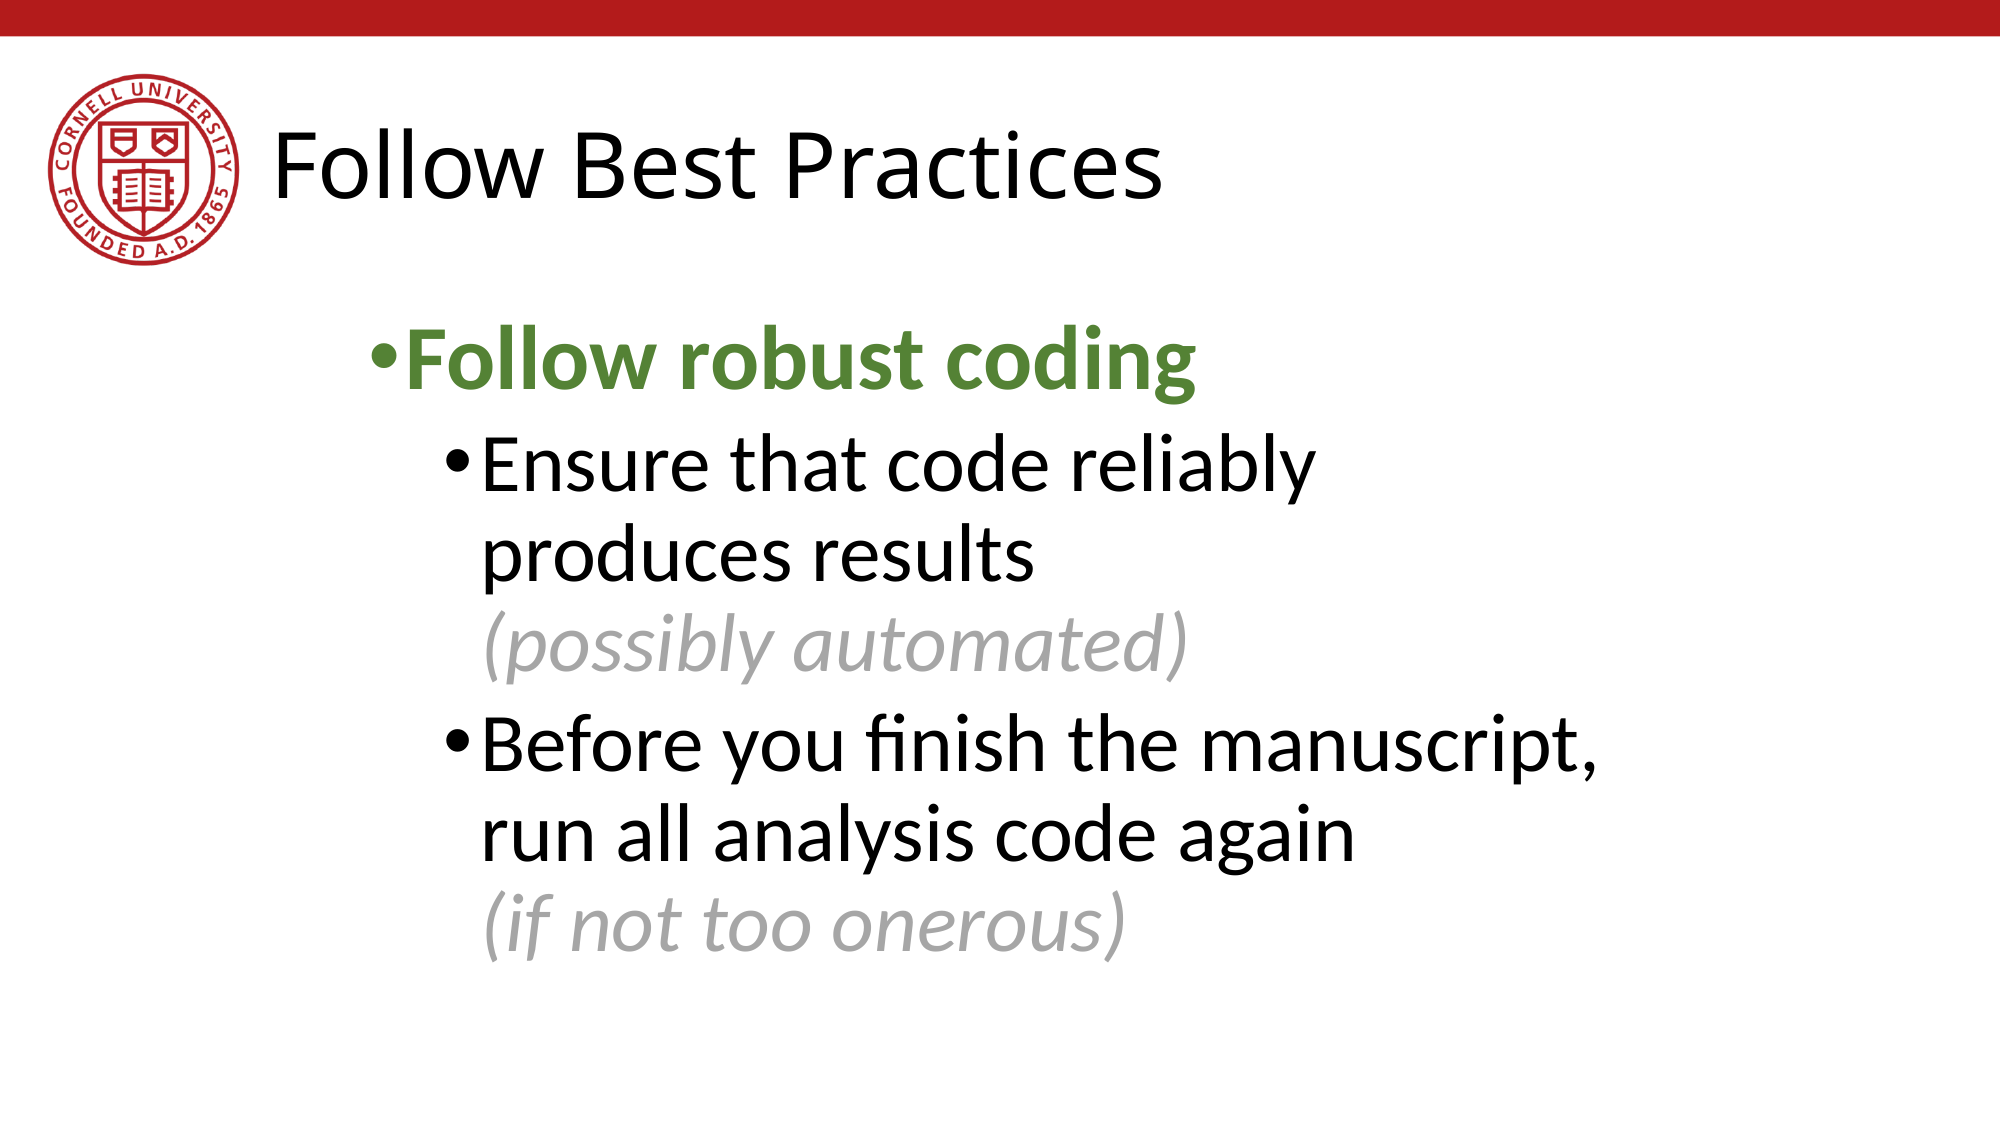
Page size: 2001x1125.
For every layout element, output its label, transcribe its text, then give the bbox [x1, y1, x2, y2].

picture [39, 65, 255, 274]
title Follow Best Practices [255, 59, 1860, 278]
list Follow robust coding Ensure that code reliably produces results (possibly automated) Before you finish the manuscript, run all analysis code again (if not too onerous) [353, 303, 1647, 1017]
